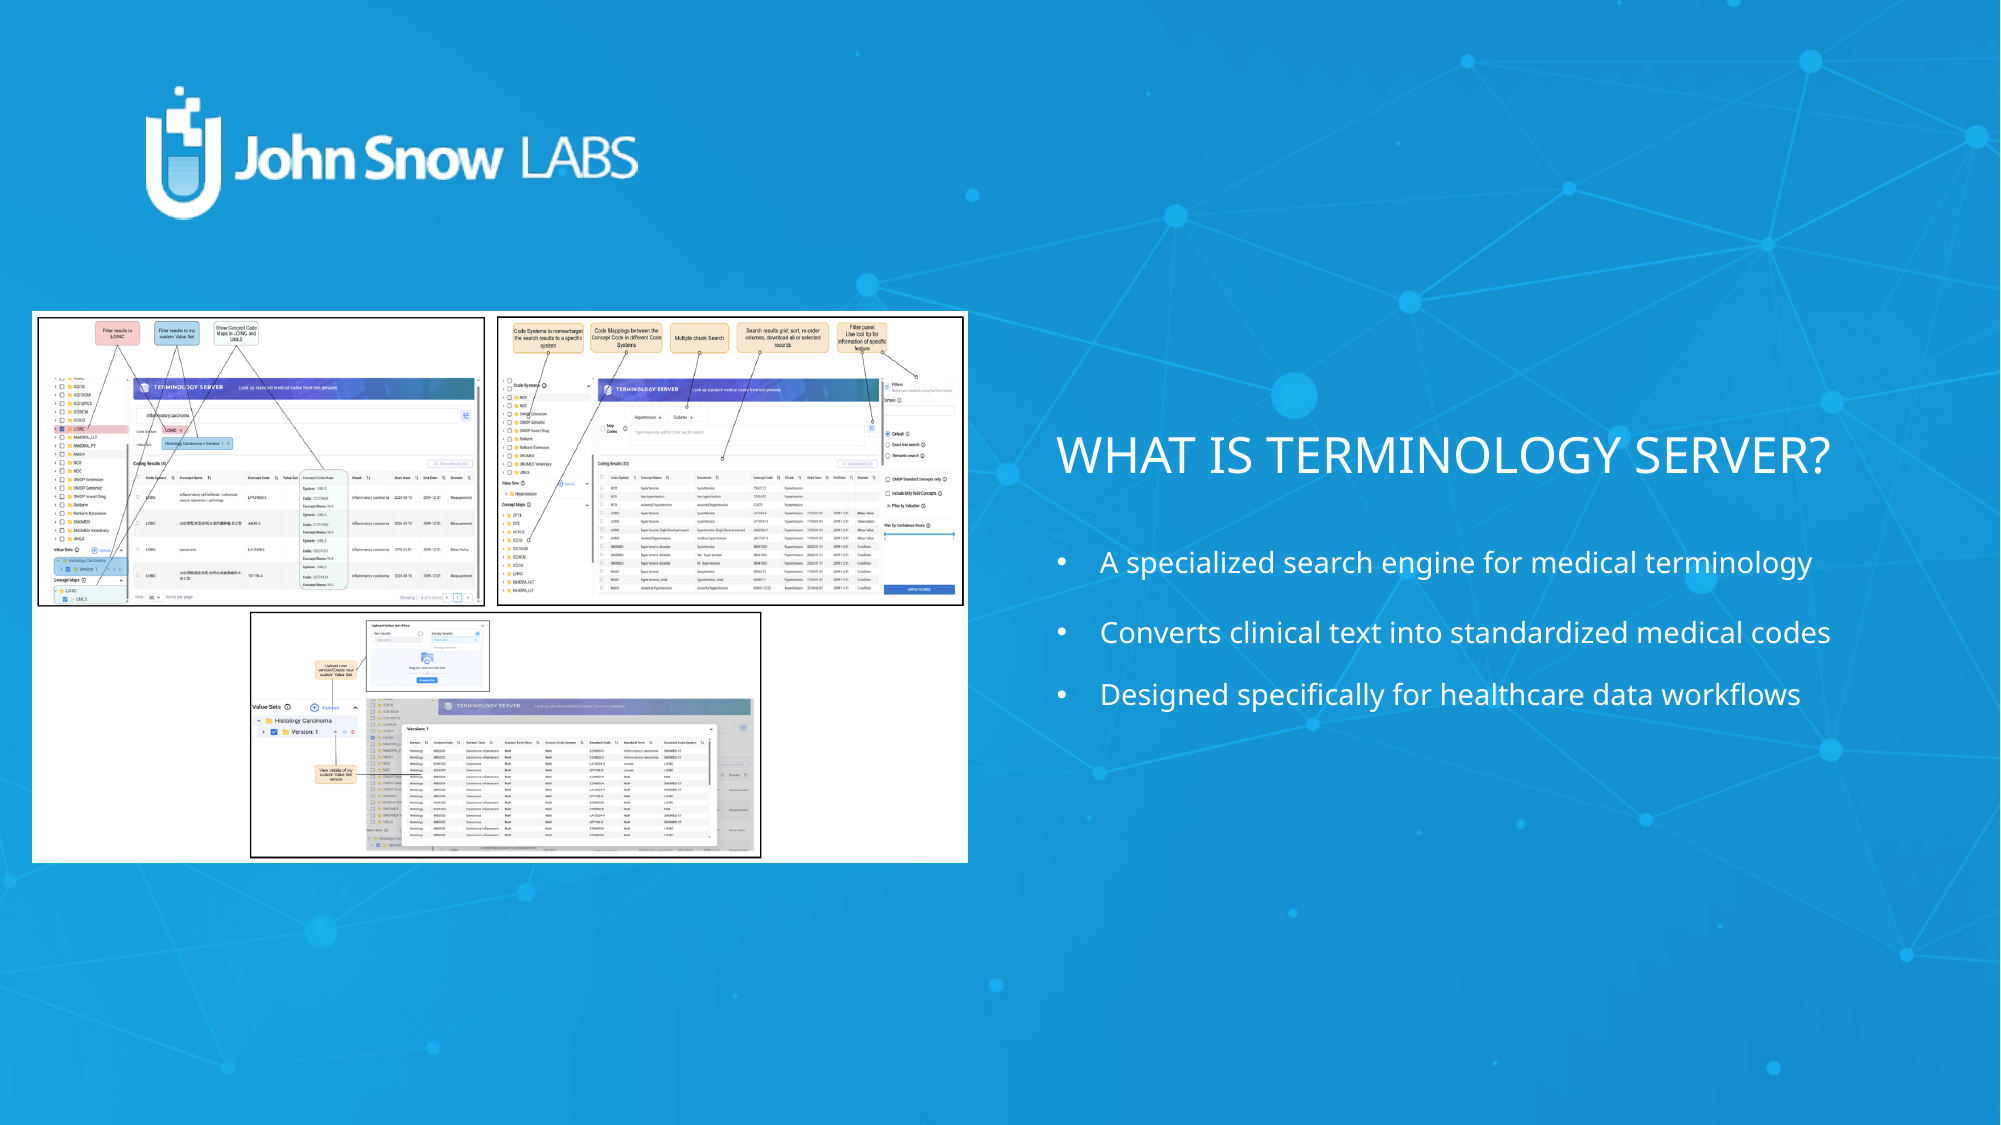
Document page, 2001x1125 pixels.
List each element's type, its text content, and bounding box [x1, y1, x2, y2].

picture [0, 0, 2001, 1125]
title WHAT IS TERMINOLOGY SERVER? A specialized search engine for medical terminology Converts clinical text into standardized medical codes Designed specifically for healthcare data workflows [1041, 371, 1940, 755]
